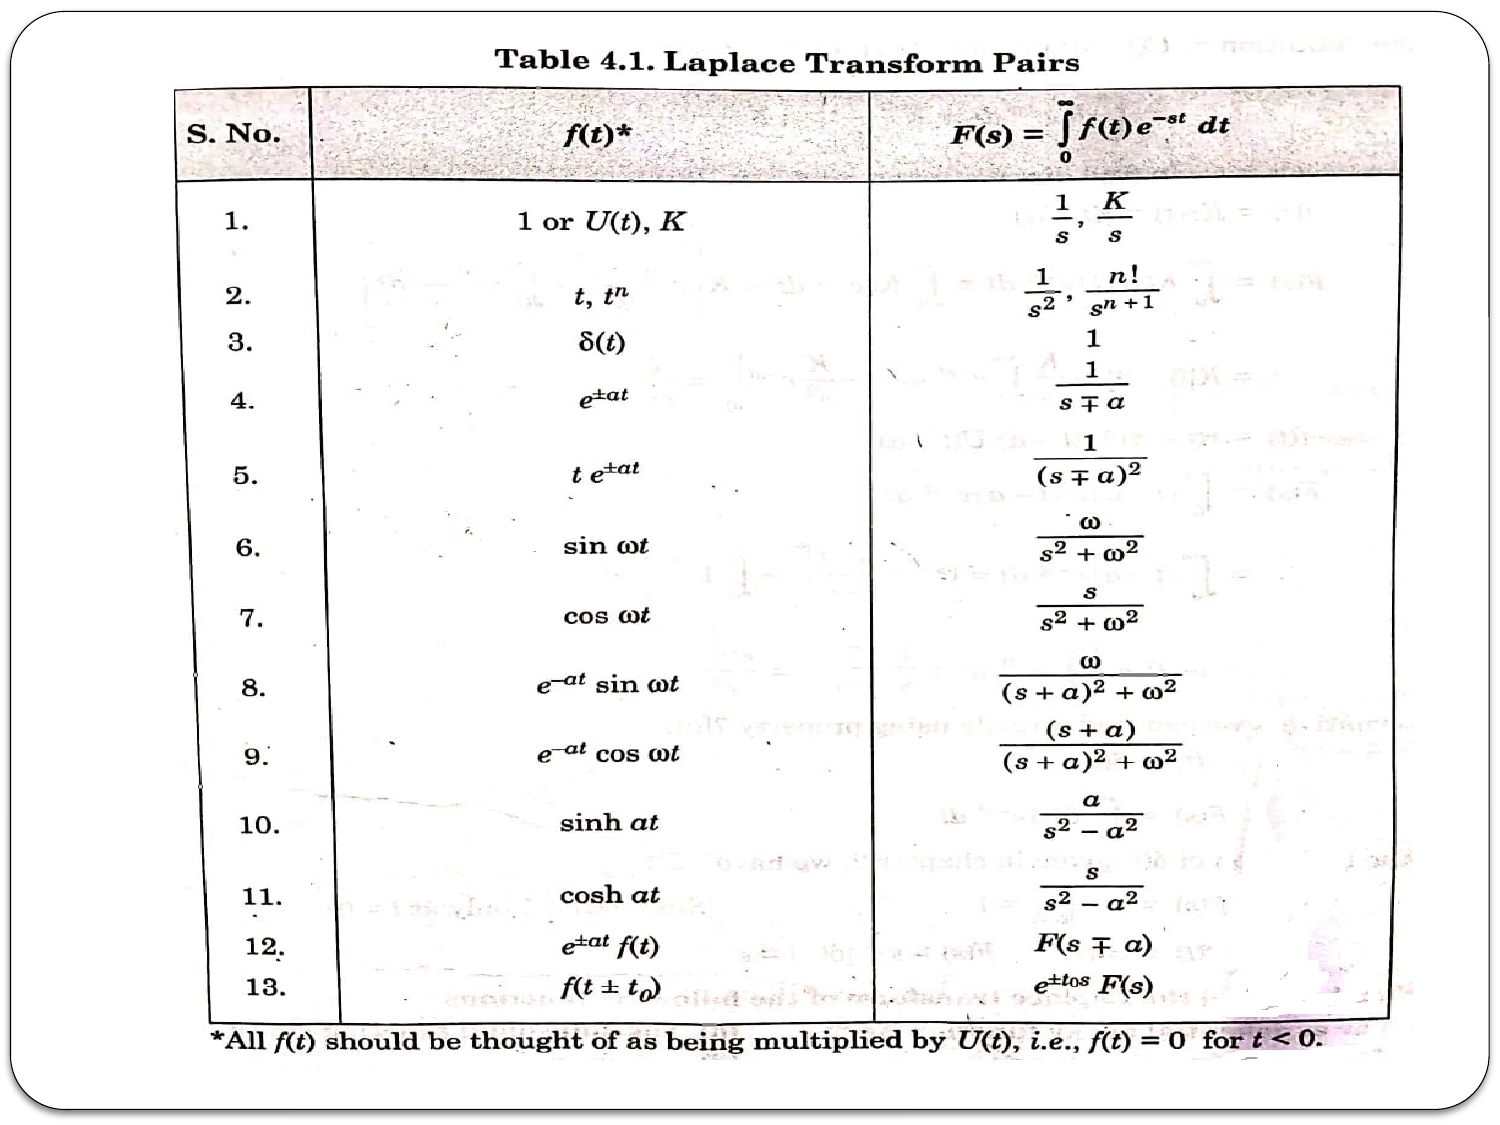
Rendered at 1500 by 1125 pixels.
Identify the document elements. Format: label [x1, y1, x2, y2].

list [174, 37, 1413, 1093]
